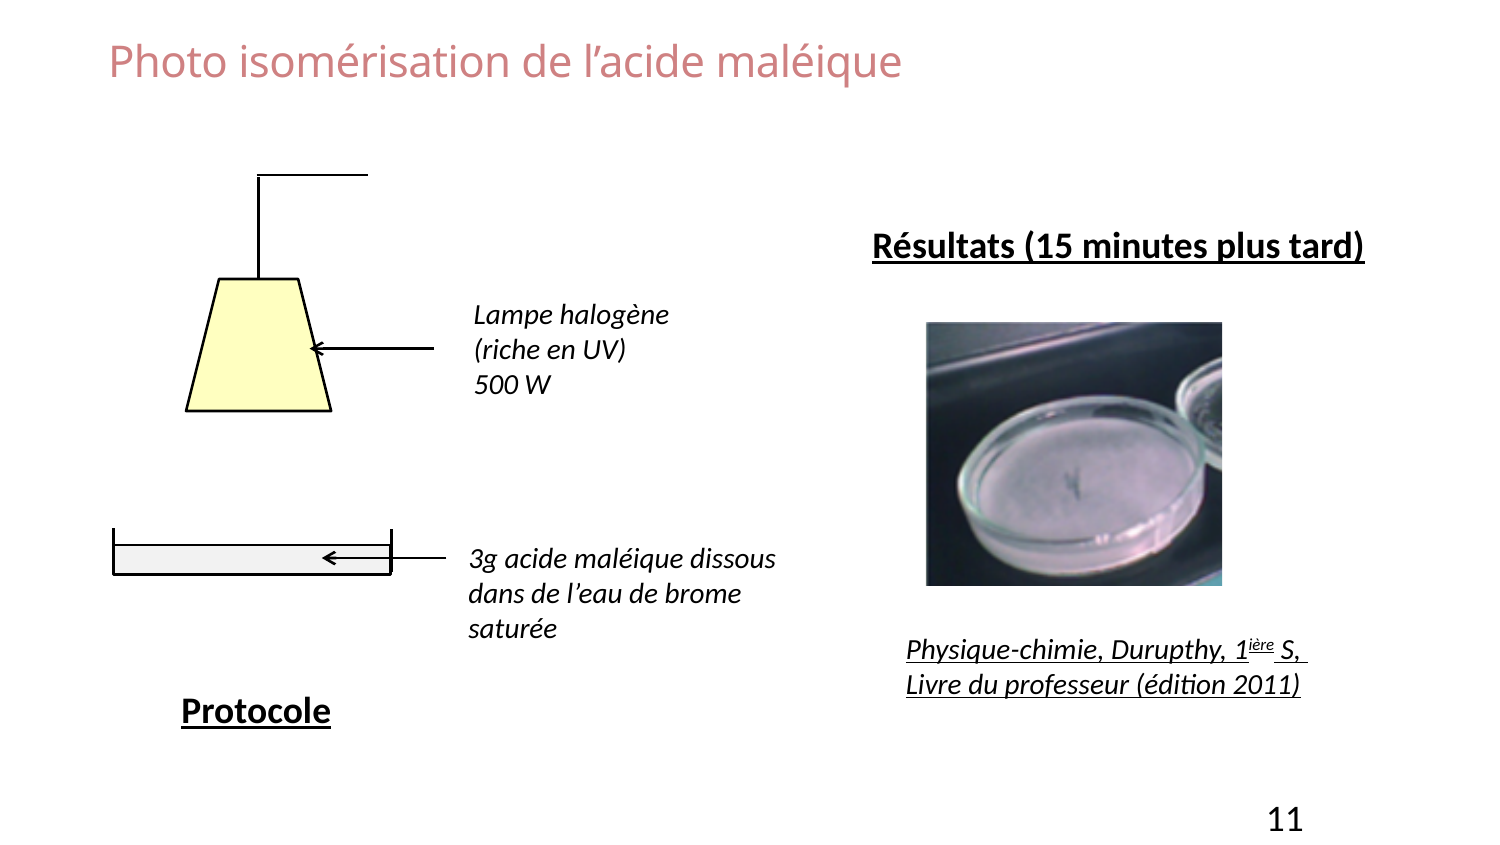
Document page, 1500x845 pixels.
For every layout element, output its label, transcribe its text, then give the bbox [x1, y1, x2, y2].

text_box Lampe halogène (riche en UV) 500 W [458, 288, 691, 408]
text_box Protocole [166, 678, 347, 739]
text_box 3g acide maléique dissous dans de l’eau de brome saturée [453, 531, 799, 652]
picture [925, 322, 1223, 587]
text_box Physique-chimie, Durupthy, 1ière S, Livre du professeur (édition 2011) [891, 623, 1323, 708]
text_box Résultats (15 minutes plus tard) [857, 213, 1381, 274]
title Photo isomérisation de l’acide maléique [93, 18, 1331, 94]
text_box [120, 544, 389, 576]
text_box [184, 277, 333, 413]
